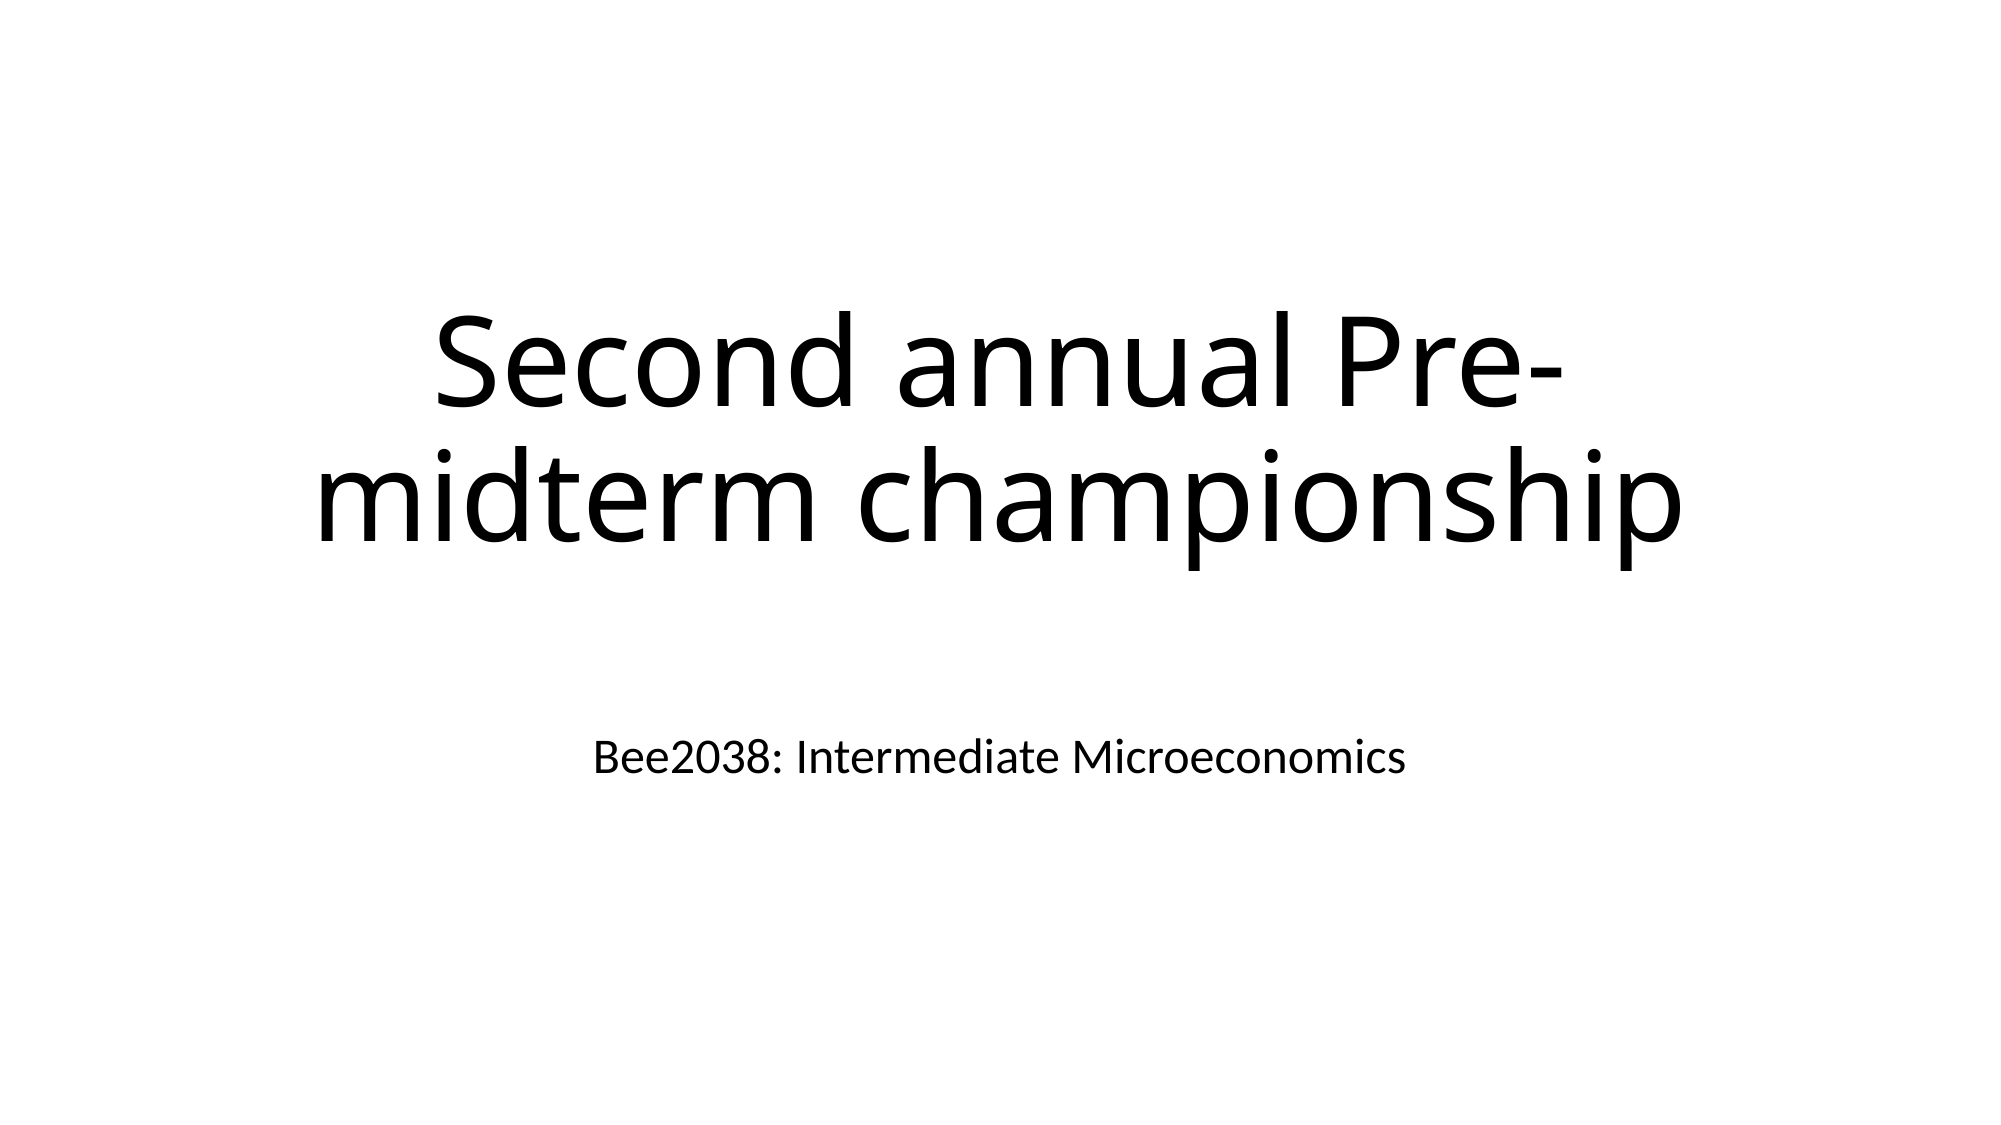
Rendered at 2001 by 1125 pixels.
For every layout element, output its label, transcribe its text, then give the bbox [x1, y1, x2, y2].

title Second annual Pre-midterm championship [249, 184, 1750, 576]
subtitle Bee2038: Intermediate Microeconomics [249, 722, 1750, 863]
